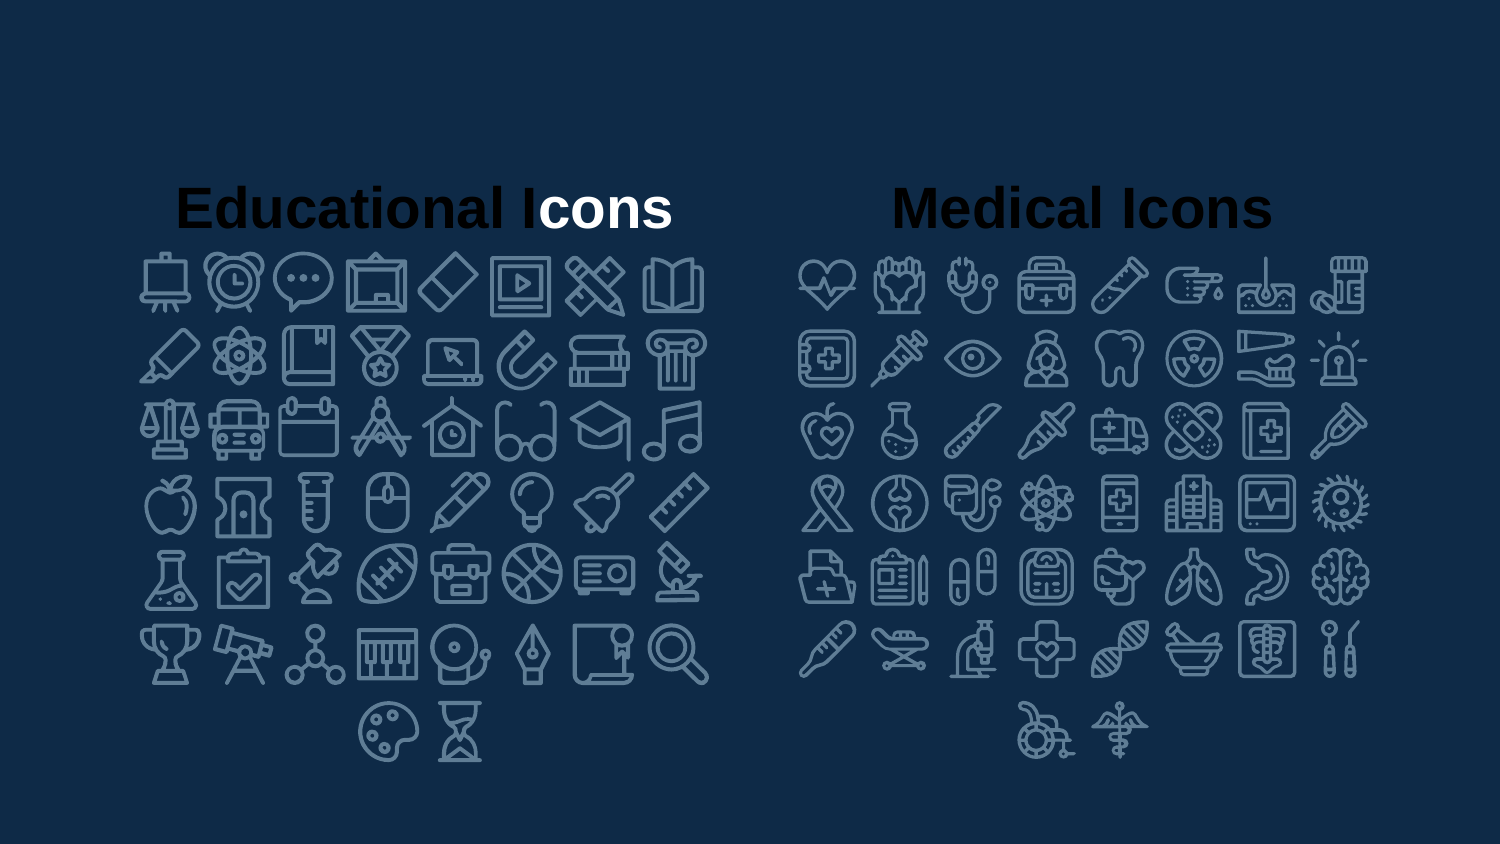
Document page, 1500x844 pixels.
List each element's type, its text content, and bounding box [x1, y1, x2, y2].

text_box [1242, 401, 1291, 461]
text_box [430, 542, 492, 605]
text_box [208, 398, 271, 461]
text_box [1309, 256, 1368, 315]
text_box [437, 700, 482, 763]
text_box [1236, 255, 1296, 315]
text_box [139, 251, 192, 313]
text_box [870, 329, 929, 388]
text_box [1024, 329, 1069, 388]
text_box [1089, 255, 1150, 315]
text_box [515, 623, 551, 686]
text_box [429, 623, 492, 686]
text_box [564, 255, 626, 317]
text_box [1165, 266, 1224, 304]
text_box [1017, 700, 1076, 759]
text_box [495, 400, 557, 462]
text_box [1017, 619, 1076, 679]
text_box [281, 325, 336, 387]
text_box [870, 547, 929, 606]
text_box [501, 543, 563, 605]
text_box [1019, 547, 1075, 606]
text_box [1100, 474, 1139, 533]
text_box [421, 395, 484, 458]
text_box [943, 339, 1003, 378]
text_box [943, 474, 1003, 533]
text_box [1018, 474, 1075, 533]
title Medical Icons [797, 155, 1369, 235]
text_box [349, 324, 412, 387]
text_box [417, 251, 479, 313]
text_box [139, 398, 200, 460]
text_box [800, 401, 855, 460]
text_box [142, 549, 200, 612]
text_box [641, 400, 703, 462]
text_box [797, 329, 857, 388]
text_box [797, 549, 857, 605]
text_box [489, 255, 552, 318]
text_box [492, 329, 559, 391]
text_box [421, 337, 484, 387]
text_box [297, 472, 334, 534]
text_box [943, 402, 1002, 459]
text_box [1017, 255, 1076, 315]
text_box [1311, 547, 1370, 606]
text_box [871, 627, 930, 671]
title Educational Icons [139, 155, 711, 235]
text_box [1164, 474, 1224, 533]
text_box [365, 472, 410, 533]
text_box [949, 620, 997, 679]
text_box [801, 474, 854, 533]
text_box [1237, 474, 1297, 533]
text_box [873, 256, 926, 315]
text_box [1309, 401, 1368, 460]
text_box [509, 471, 556, 534]
text_box [213, 623, 274, 685]
text_box [798, 620, 857, 679]
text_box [1244, 547, 1290, 606]
text_box [429, 471, 491, 534]
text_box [355, 543, 420, 605]
text_box [278, 396, 339, 458]
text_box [215, 476, 272, 539]
text_box [572, 623, 635, 686]
text_box [870, 474, 929, 533]
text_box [880, 401, 919, 461]
text_box [655, 540, 703, 603]
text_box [572, 471, 636, 534]
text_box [646, 623, 711, 686]
text_box [569, 400, 631, 462]
text_box [1017, 401, 1076, 460]
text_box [143, 474, 199, 536]
text_box [1165, 547, 1223, 606]
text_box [1320, 619, 1361, 679]
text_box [1237, 619, 1297, 679]
text_box [568, 334, 630, 387]
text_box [573, 555, 636, 596]
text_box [201, 251, 268, 314]
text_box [139, 623, 202, 686]
text_box [798, 259, 857, 311]
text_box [1093, 329, 1146, 388]
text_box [271, 251, 335, 313]
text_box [1090, 406, 1149, 455]
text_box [211, 325, 268, 386]
text_box [288, 542, 342, 605]
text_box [1236, 329, 1296, 388]
text_box [645, 329, 708, 391]
text_box [642, 257, 704, 314]
text_box [356, 628, 419, 681]
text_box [216, 547, 271, 610]
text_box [1093, 547, 1147, 606]
text_box [649, 472, 710, 534]
text_box [1164, 621, 1223, 677]
text_box [1091, 701, 1149, 759]
text_box [1090, 620, 1149, 679]
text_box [1309, 330, 1368, 387]
text_box [350, 396, 412, 458]
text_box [948, 547, 997, 606]
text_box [1165, 329, 1224, 388]
text_box [284, 623, 346, 685]
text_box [1310, 474, 1371, 533]
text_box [1164, 401, 1225, 461]
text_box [946, 255, 999, 315]
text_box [356, 700, 420, 763]
text_box [139, 327, 201, 384]
text_box [345, 251, 408, 313]
